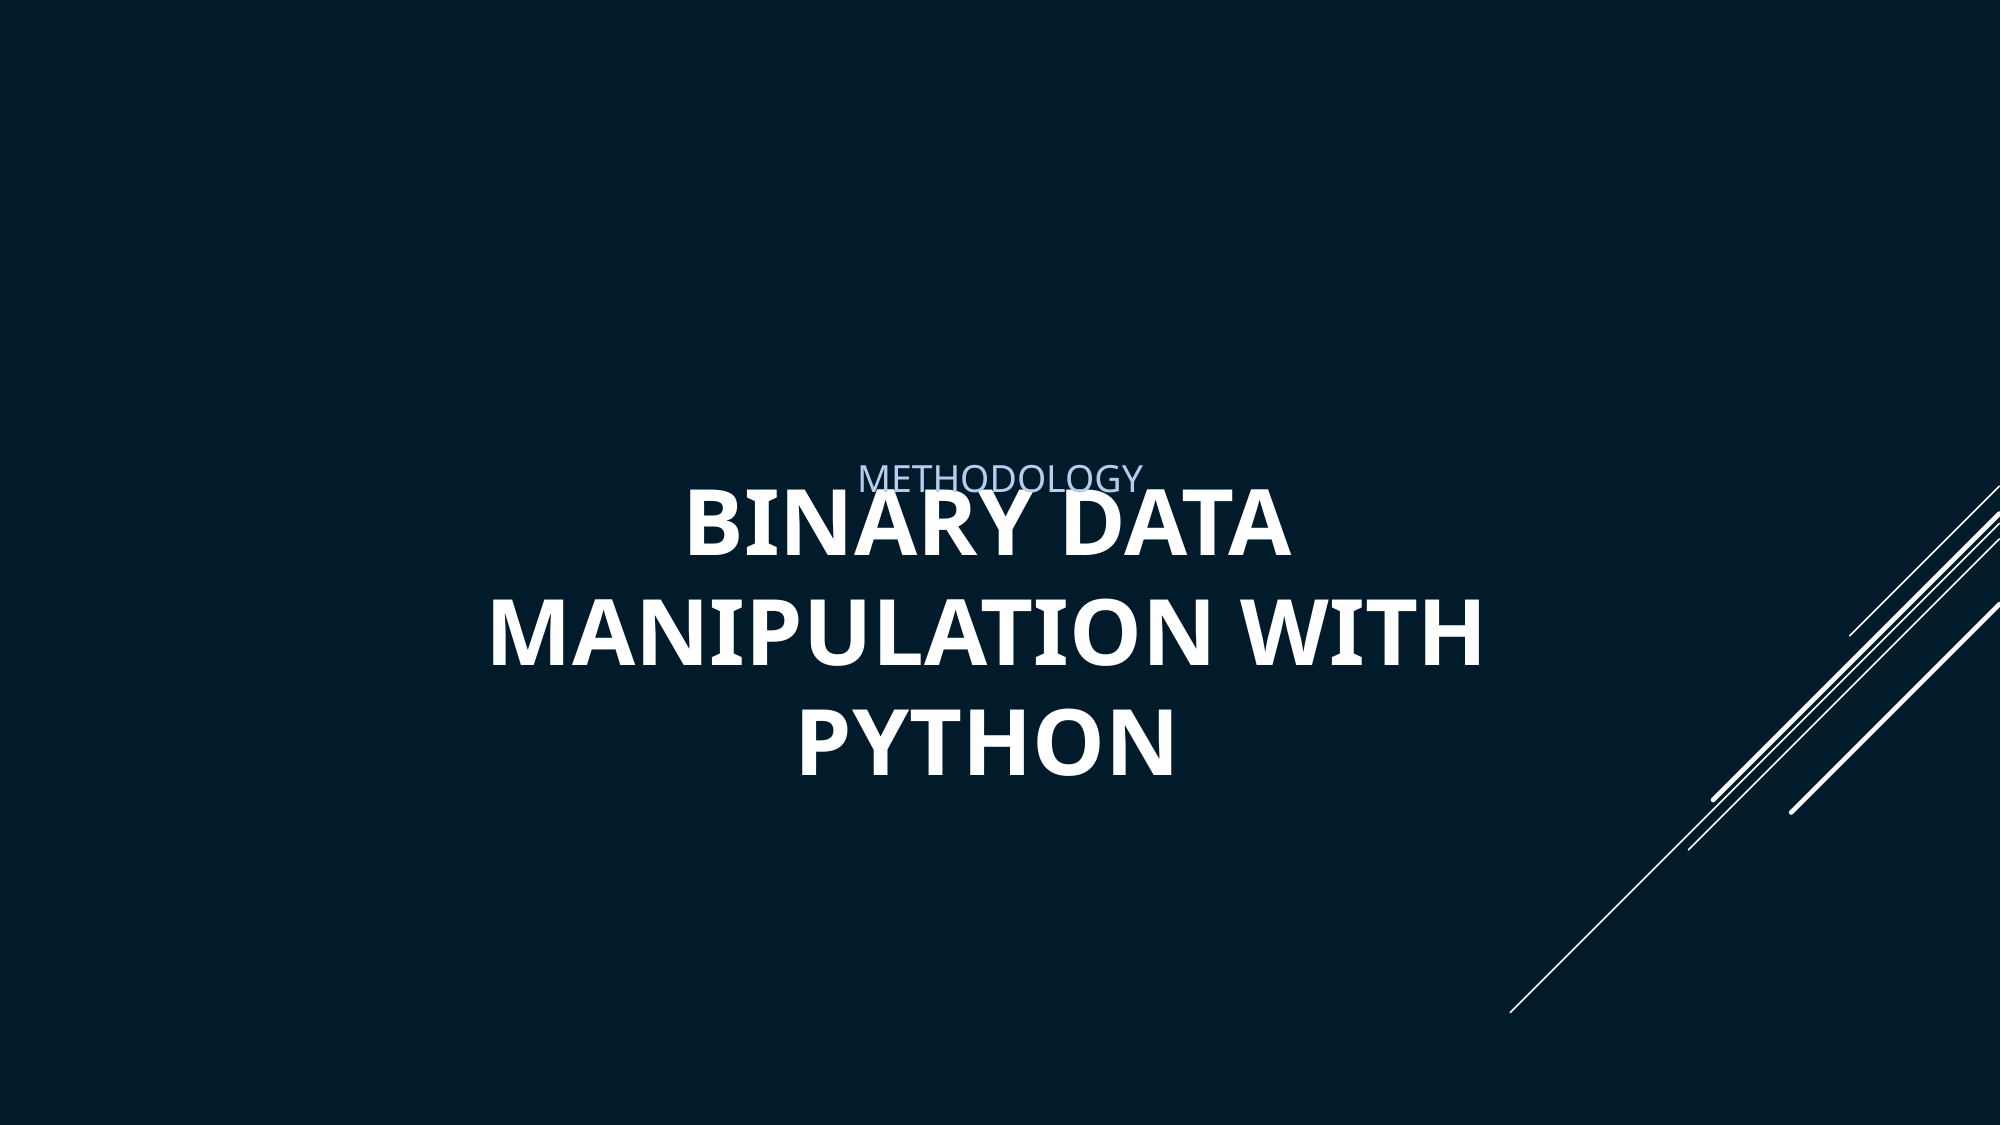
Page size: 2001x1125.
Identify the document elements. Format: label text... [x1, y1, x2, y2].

text_box METHODOLOGY [826, 447, 1174, 507]
title Binary data manipulation with Python [320, 520, 1655, 738]
